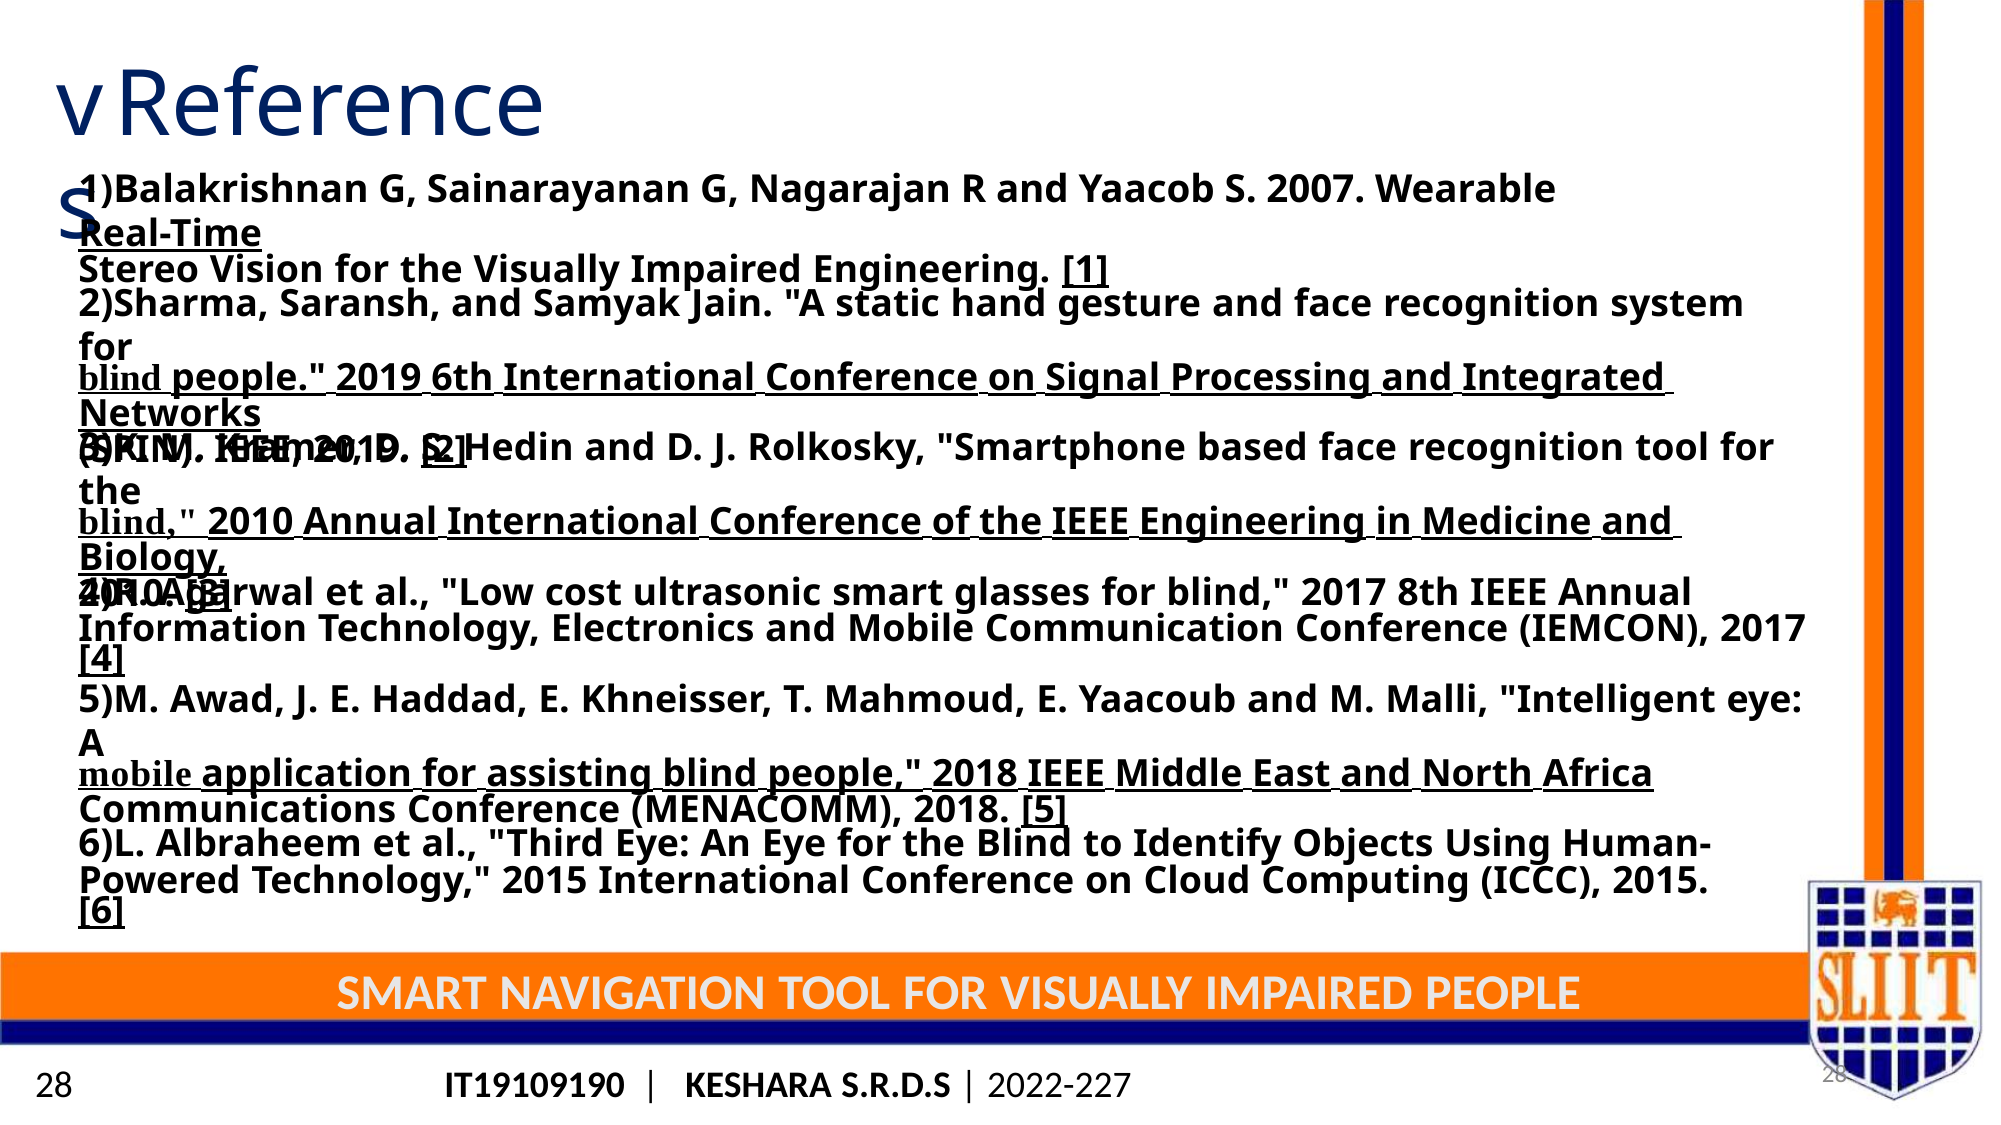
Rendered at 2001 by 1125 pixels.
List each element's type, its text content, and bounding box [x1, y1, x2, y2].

text_box 2)Sharma, Saransh, and Samyak Jain. "A static hand gesture and face recognition system for blind people." 2019 6th International Conference on Signal Processing and Integrated Networks (SPIN). IEEE, 2019. [2] [78, 281, 1803, 425]
text_box [0, 0, 2000, 1125]
text_box 28 [1821, 1062, 1873, 1088]
text_box 28 [35, 1067, 98, 1106]
text_box vReferences [56, 51, 587, 257]
text_box 6)L. Albraheem et al., "Third Eye: An Eye for the Blind to Identify Objects Using Human- Powered Technology," 2015 International Conference on Cloud Computing (ICCC), 2015. [6] [78, 821, 1734, 937]
text_box 4)R. Agarwal et al., "Low cost ultrasonic smart glasses for blind," 2017 8th IEEE Annual Information Technology, Electronics and Mobile Communication Conference (IEMCON), 2017 [4] [78, 569, 1816, 685]
text_box 3)K. M. Kramer, D. S. Hedin and D. J. Rolkosky, "Smartphone based face recognition tool for the blind," 2010 Annual International Conference of the IEEE Engineering in Medicine and Biology, 2010. [3] [78, 425, 1816, 569]
text_box SMART NAVIGATION TOOL FOR VISUALLY IMPAIRED PEOPLE [336, 969, 1617, 1020]
text_box IT19109190 | KESHARA S.R.D.S | 2022-227 [444, 1067, 1153, 1106]
text_box 5)M. Awad, J. E. Haddad, E. Khneisser, T. Mahmoud, E. Yaacoub and M. Malli, "Intelligent eye: A mobile application for assisting blind people," 2018 IEEE Middle East and North Africa Communications Conference (MENACOMM), 2018. [5] [78, 677, 1811, 836]
text_box 1)Balakrishnan G, Sainarayanan G, Nagarajan R and Yaacob S. 2007. Wearable Real-Time Stereo Vision for the Visually Impaired Engineering. [1] [78, 173, 1697, 281]
